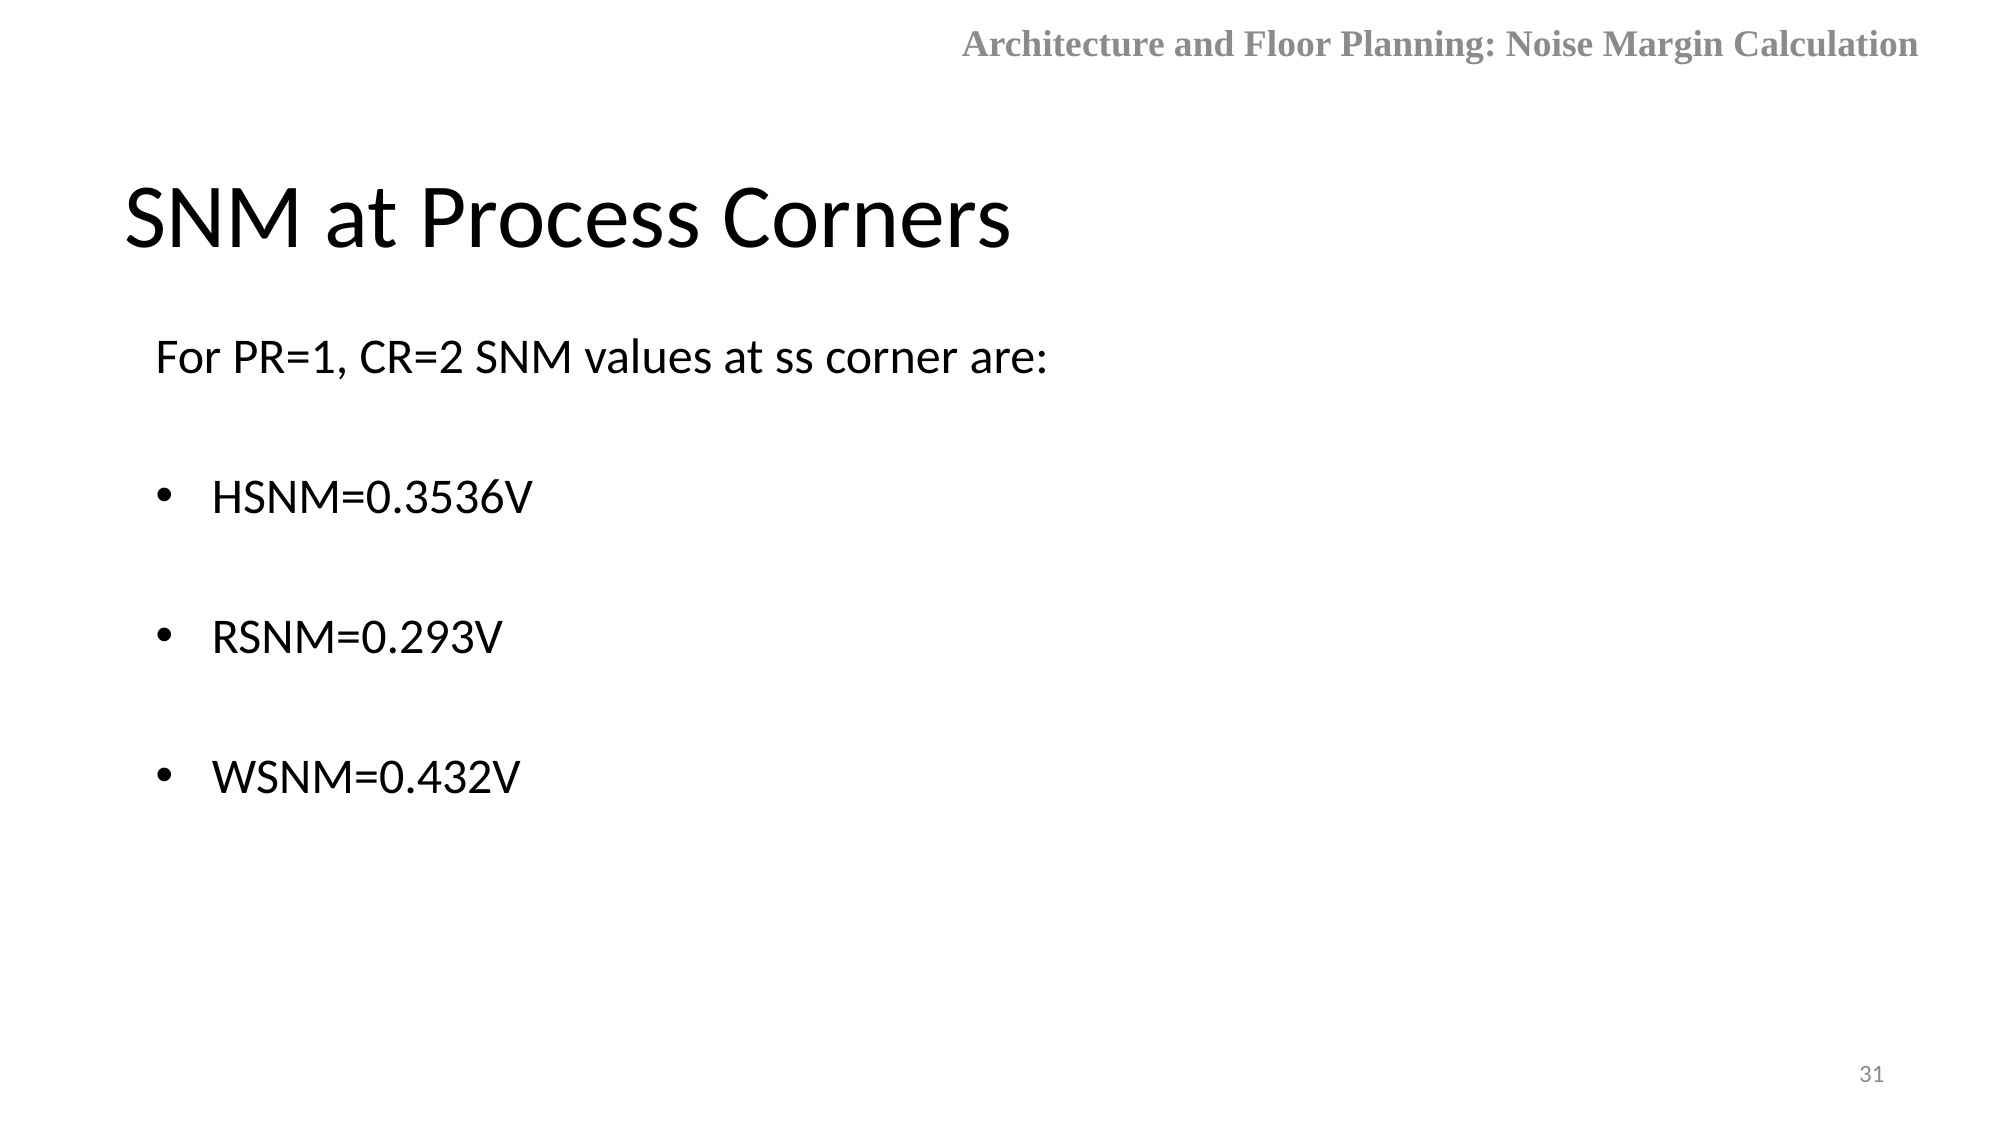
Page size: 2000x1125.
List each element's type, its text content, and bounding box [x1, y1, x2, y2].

list For PR=1, CR=2 SNM values at ss corner are: HSNM=0.3536V RSNM=0.293V WSNM=0.432V [140, 316, 1900, 1005]
title SNM at Process Corners [109, 117, 1910, 305]
footer Architecture and Floor Planning: Noise Margin Calculation [929, 0, 1962, 82]
slide_number 31 [1433, 1042, 1900, 1103]
